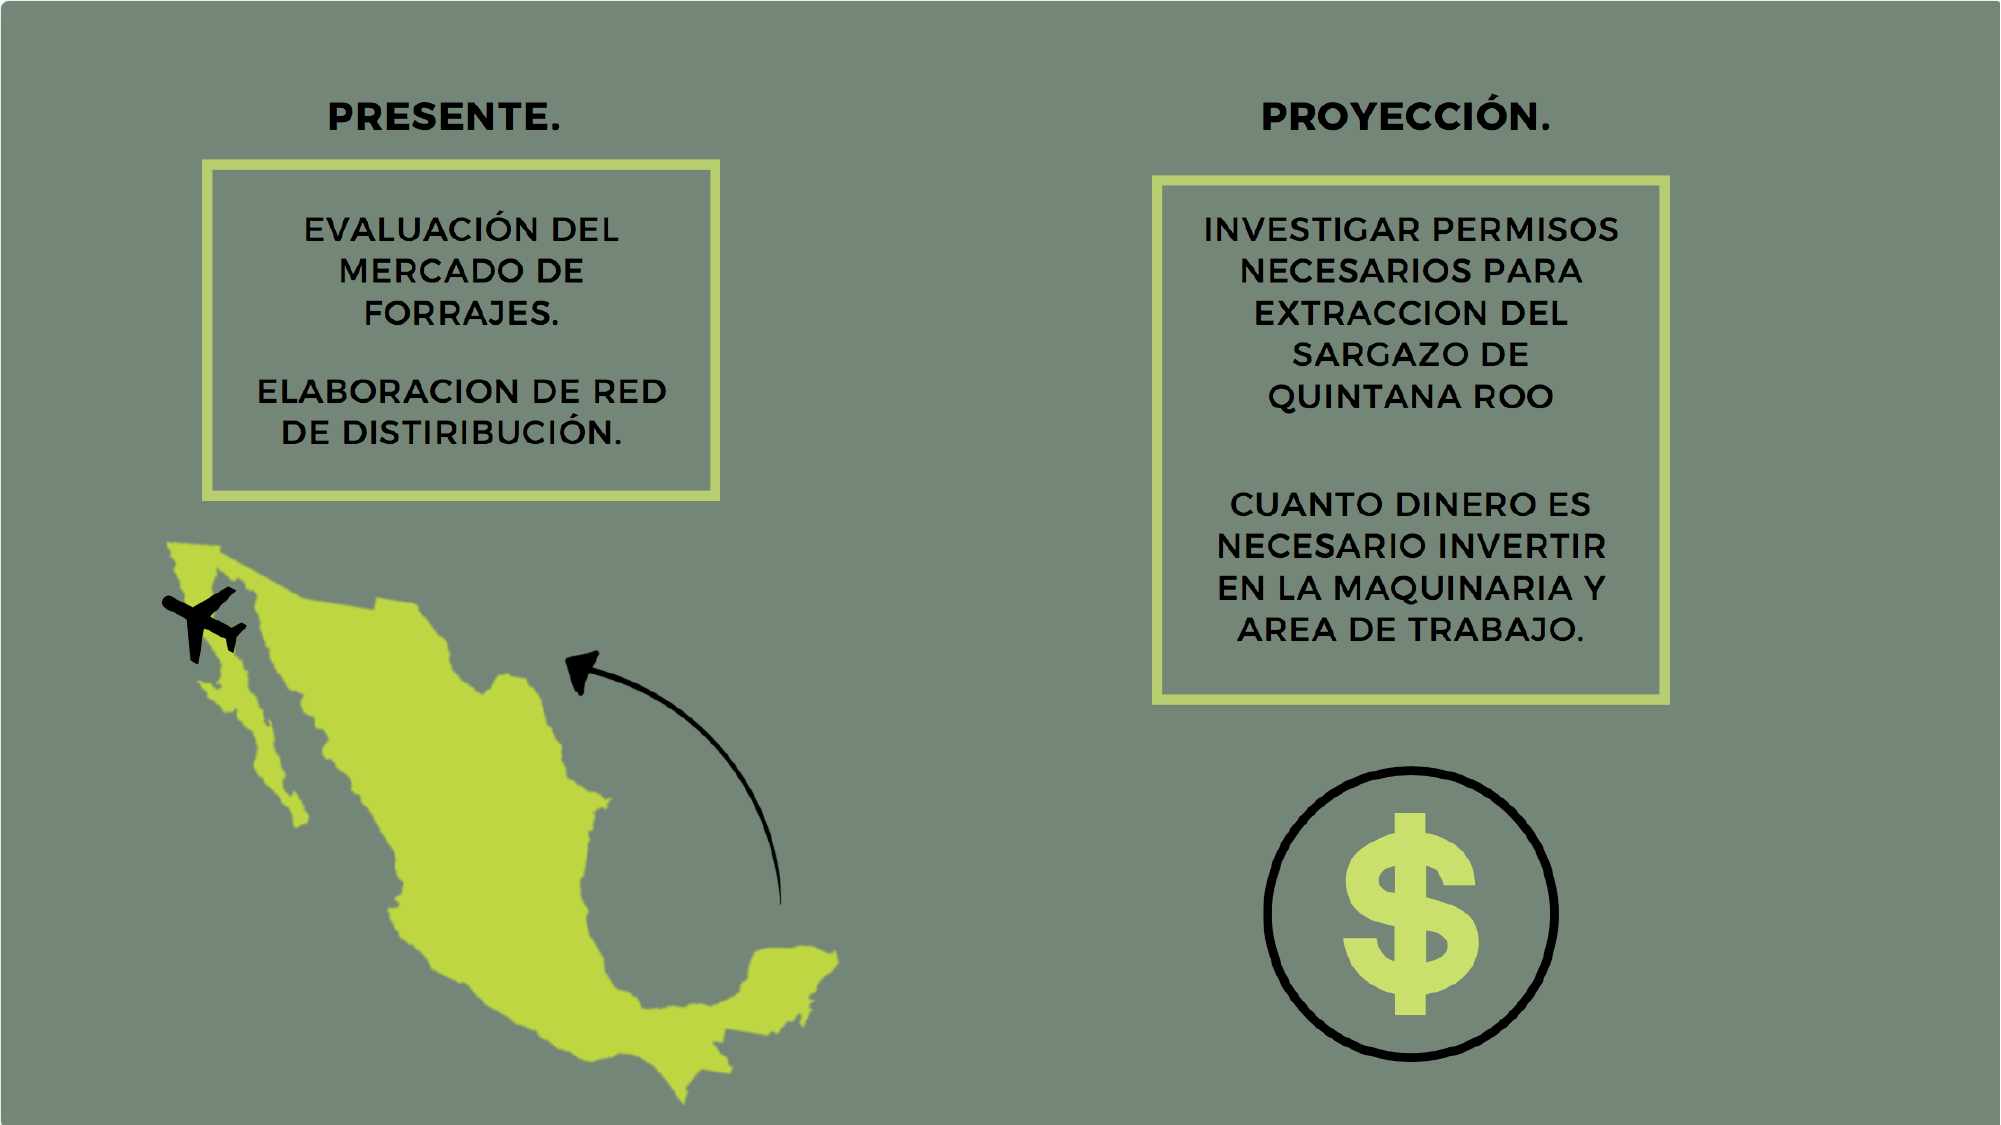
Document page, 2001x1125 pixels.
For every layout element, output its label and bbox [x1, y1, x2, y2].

list [0, 0, 2000, 1125]
